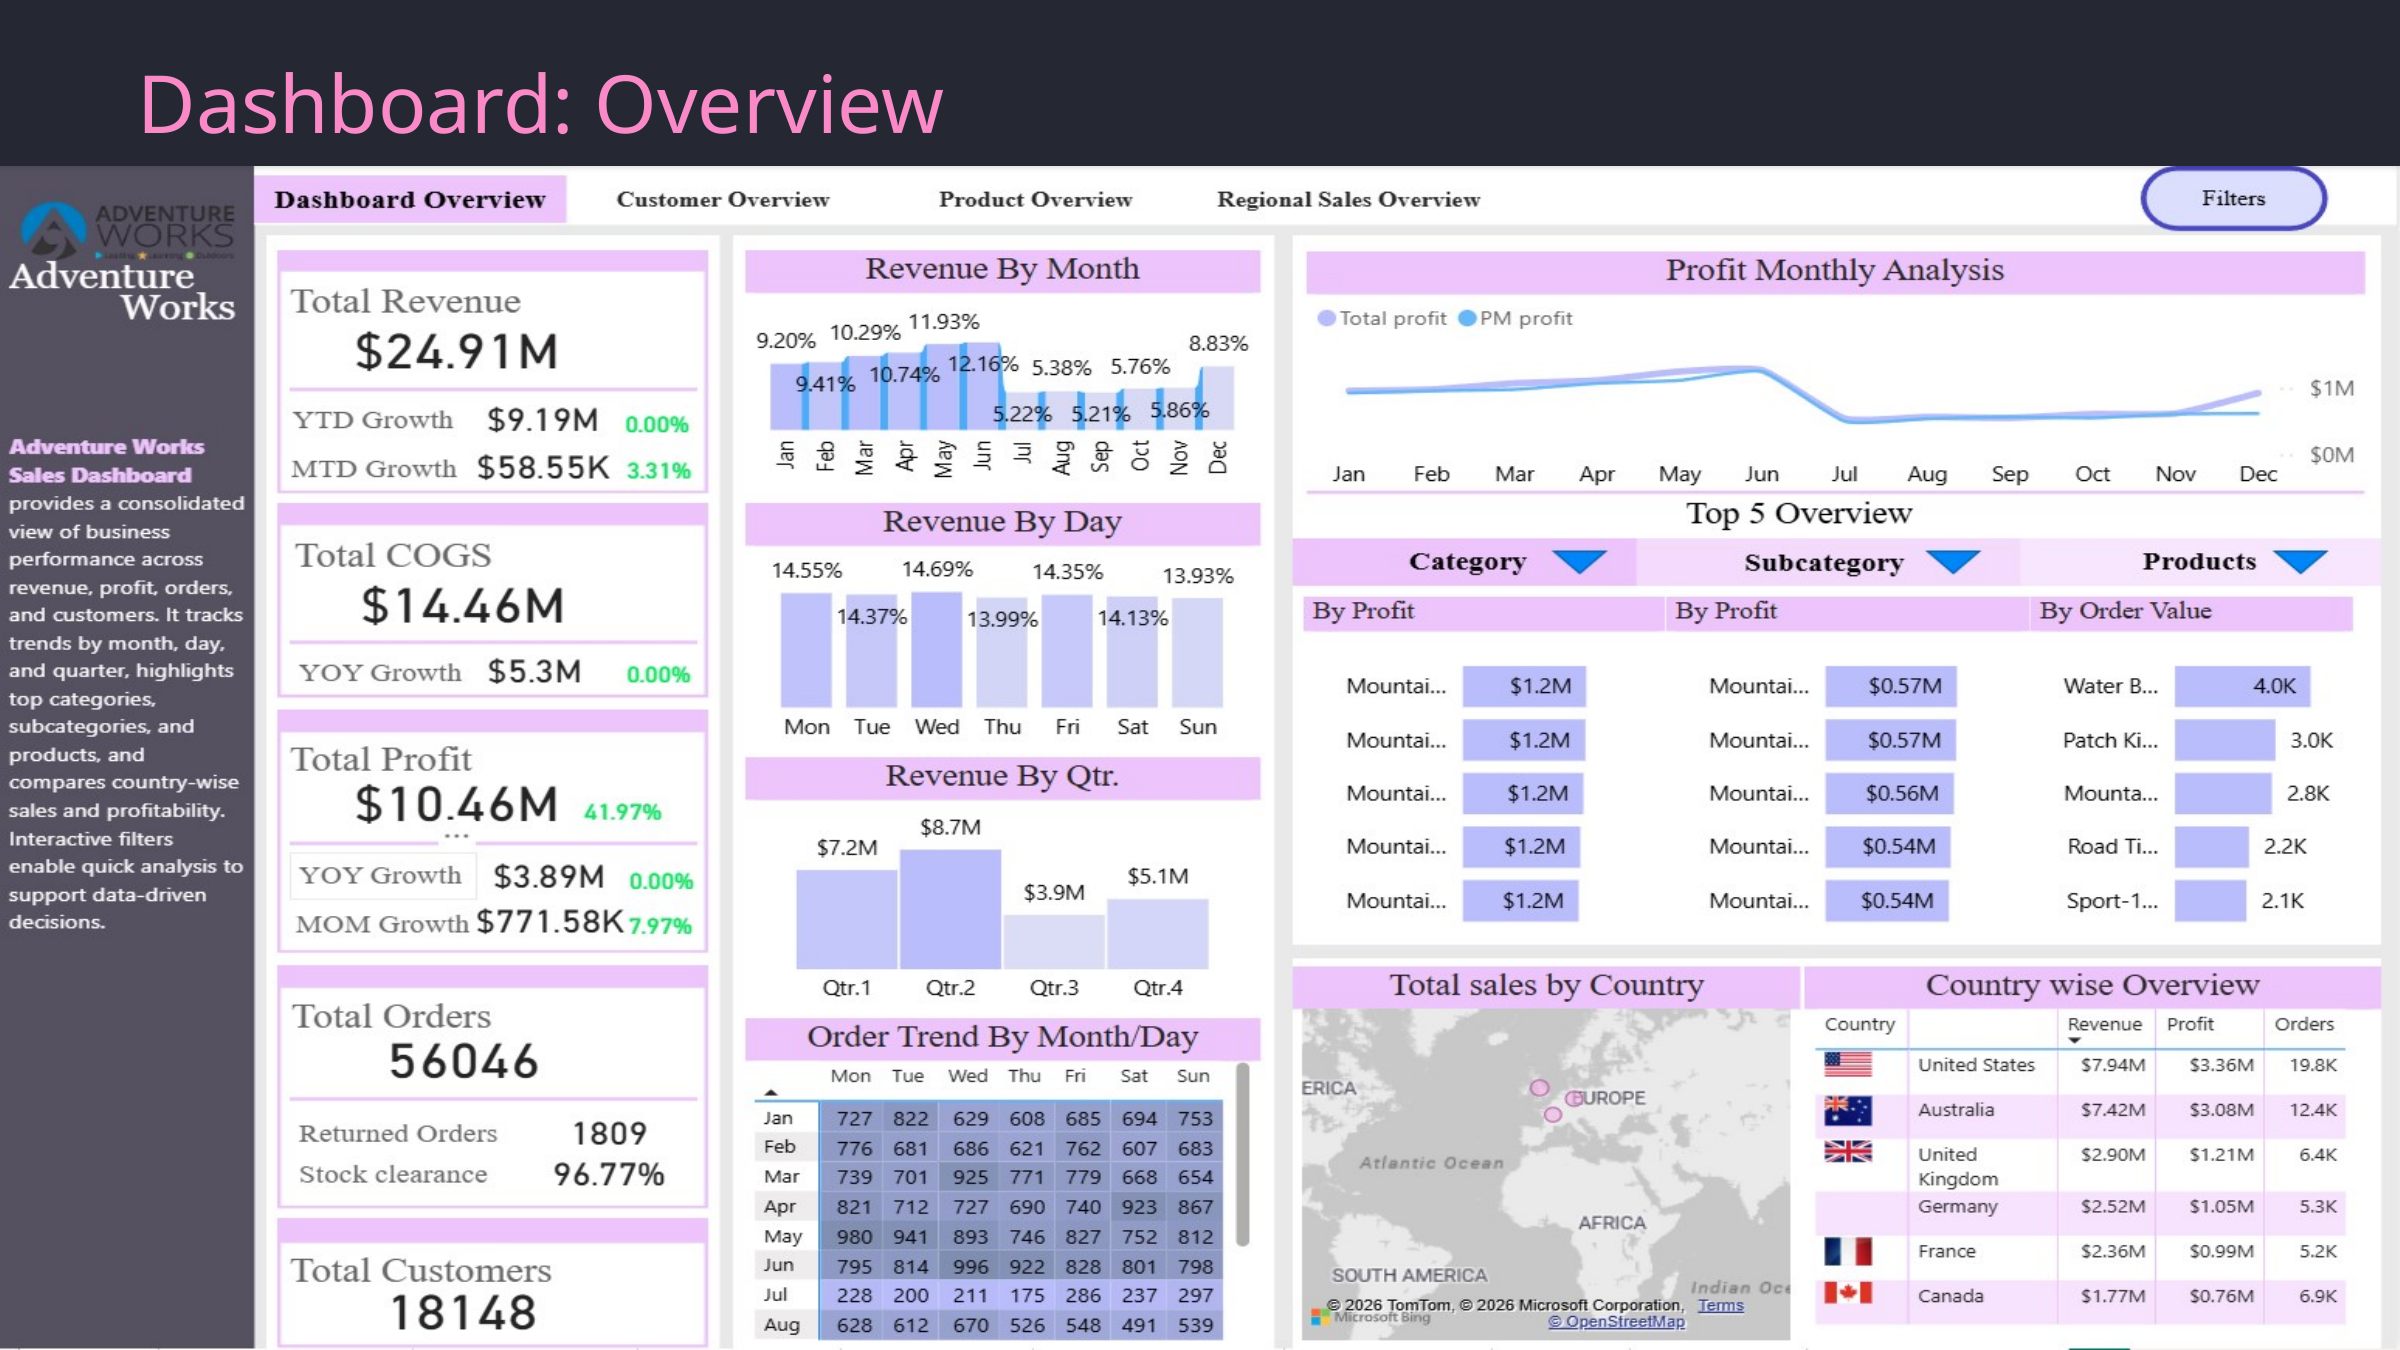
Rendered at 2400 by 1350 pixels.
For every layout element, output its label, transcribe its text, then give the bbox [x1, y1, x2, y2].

picture [0, 166, 2400, 1350]
text_box Dashboard: Overview [137, 48, 1708, 149]
